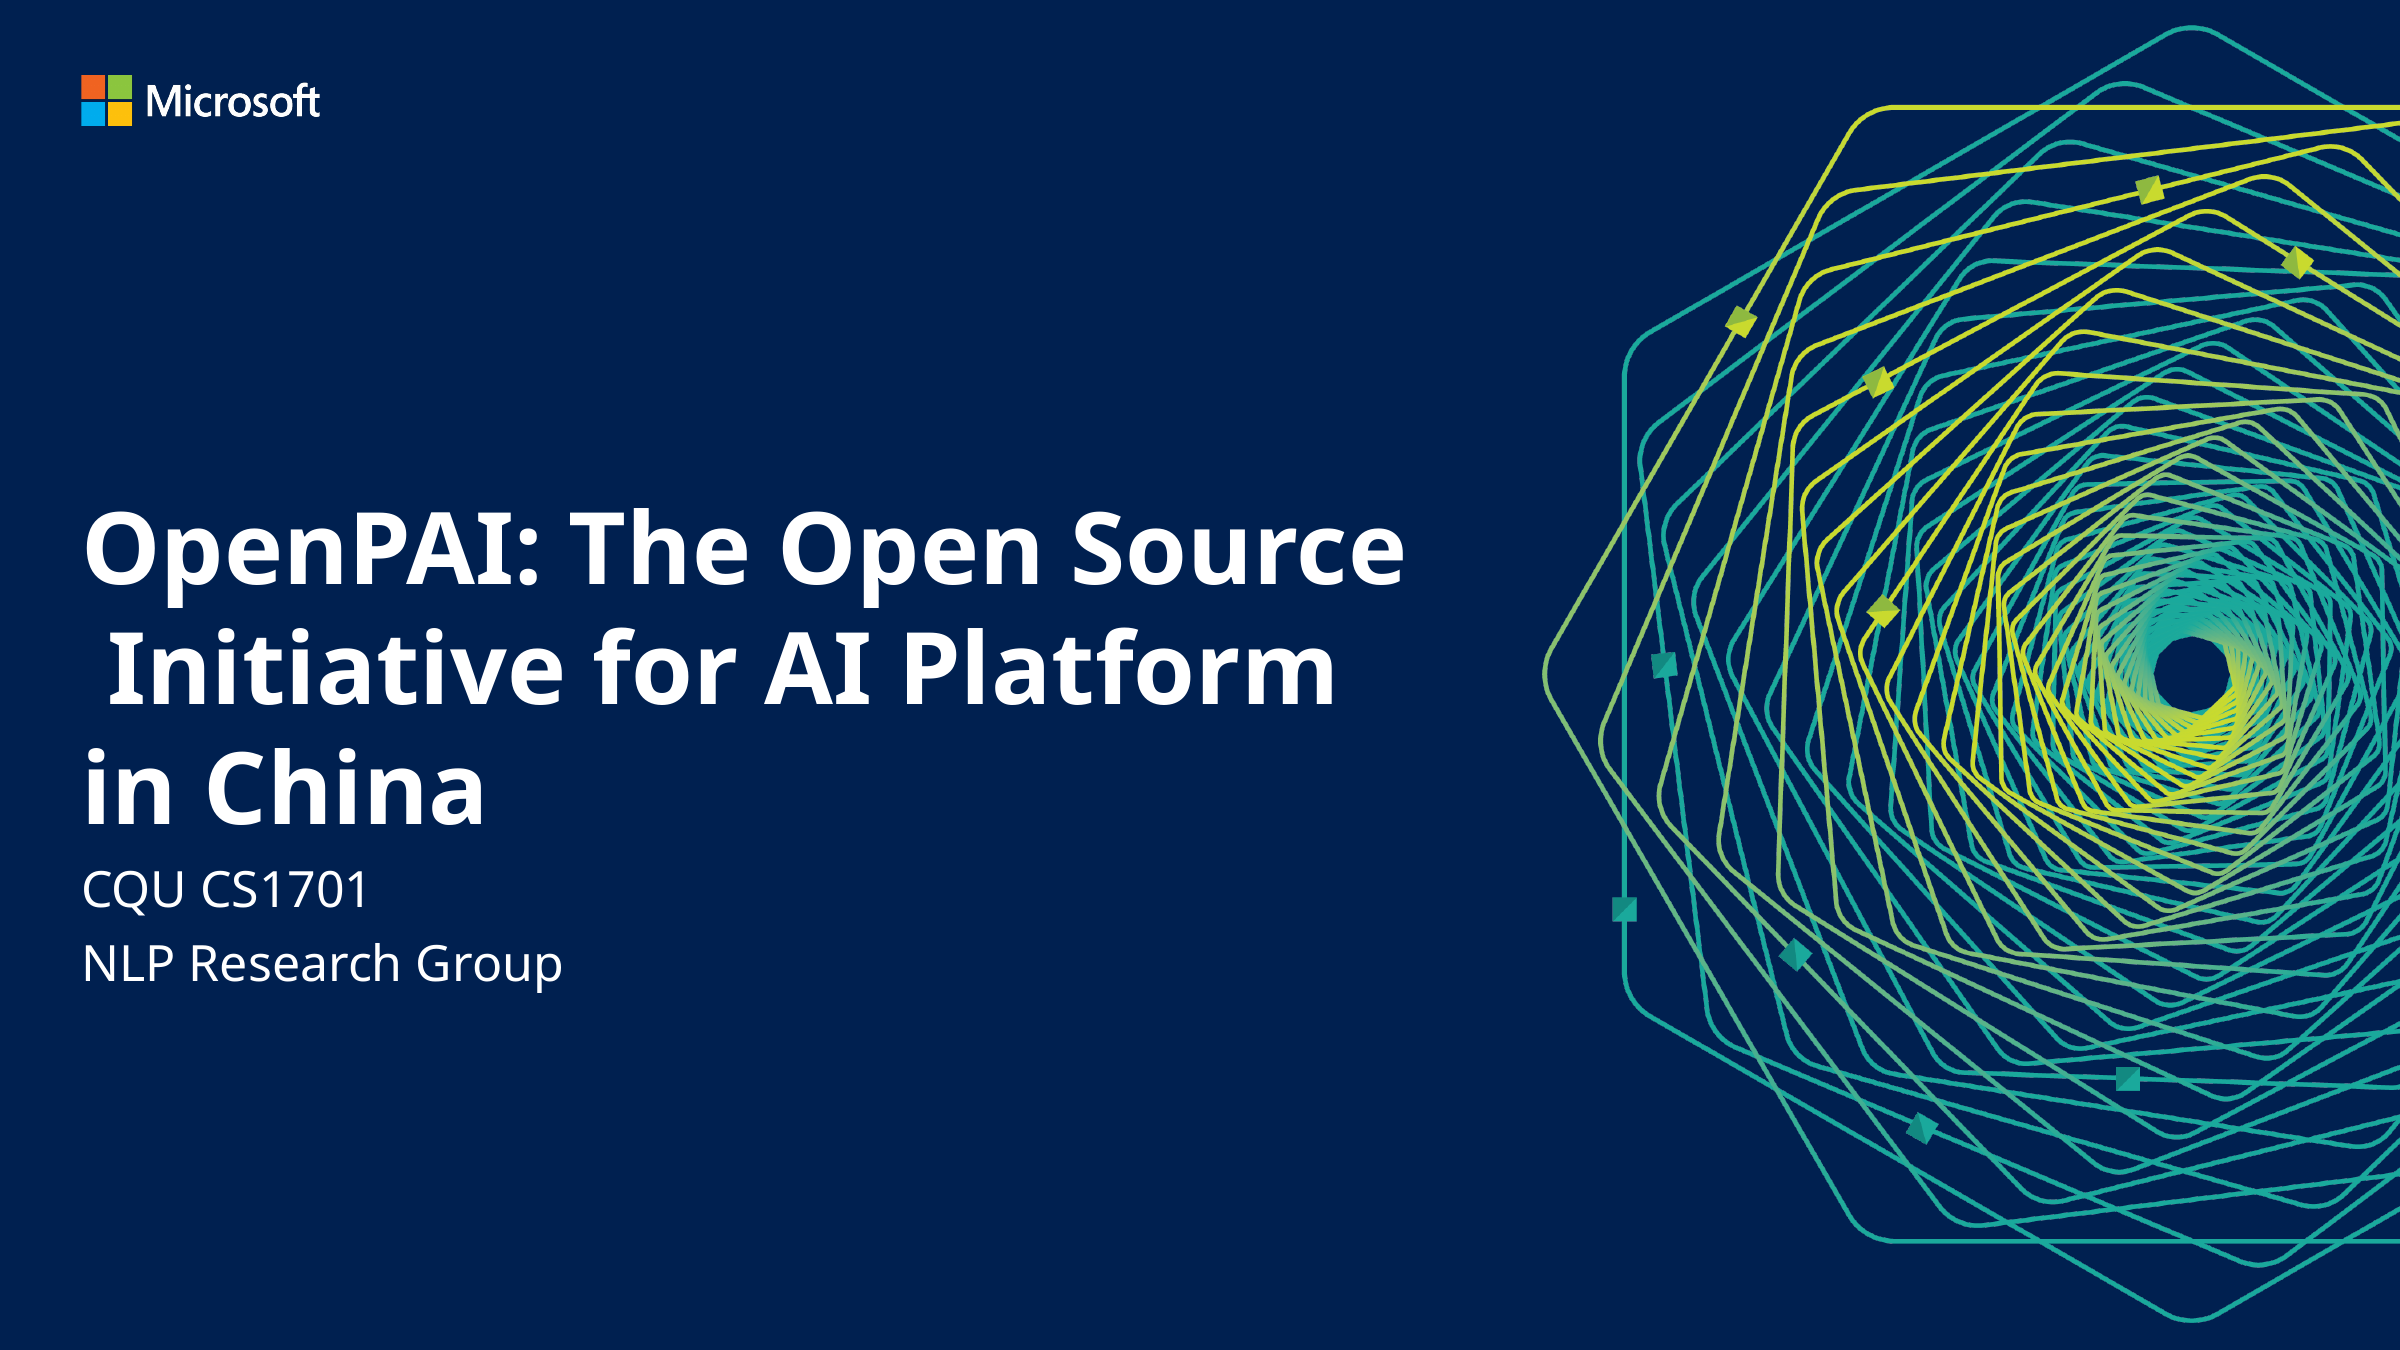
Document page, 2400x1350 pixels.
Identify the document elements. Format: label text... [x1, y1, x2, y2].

list CQU CS1701 NLP Research Group [60, 853, 1394, 1000]
title OpenPAI: The Open Source Initiative for AI Platform in China [60, 473, 1454, 799]
picture [1542, 25, 2400, 1323]
